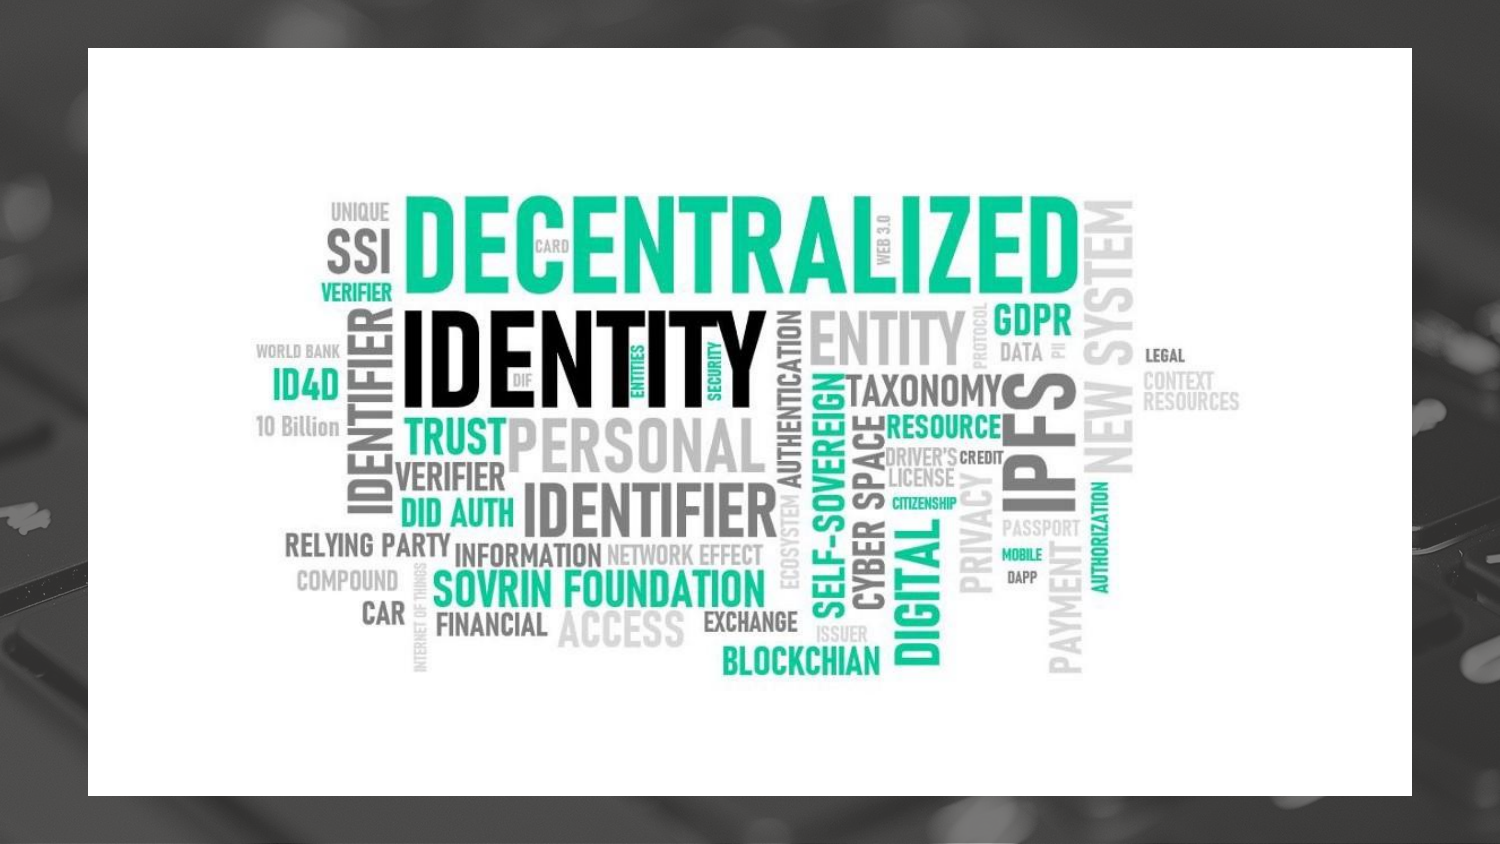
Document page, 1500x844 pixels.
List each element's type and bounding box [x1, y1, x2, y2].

picture [88, 48, 1412, 796]
